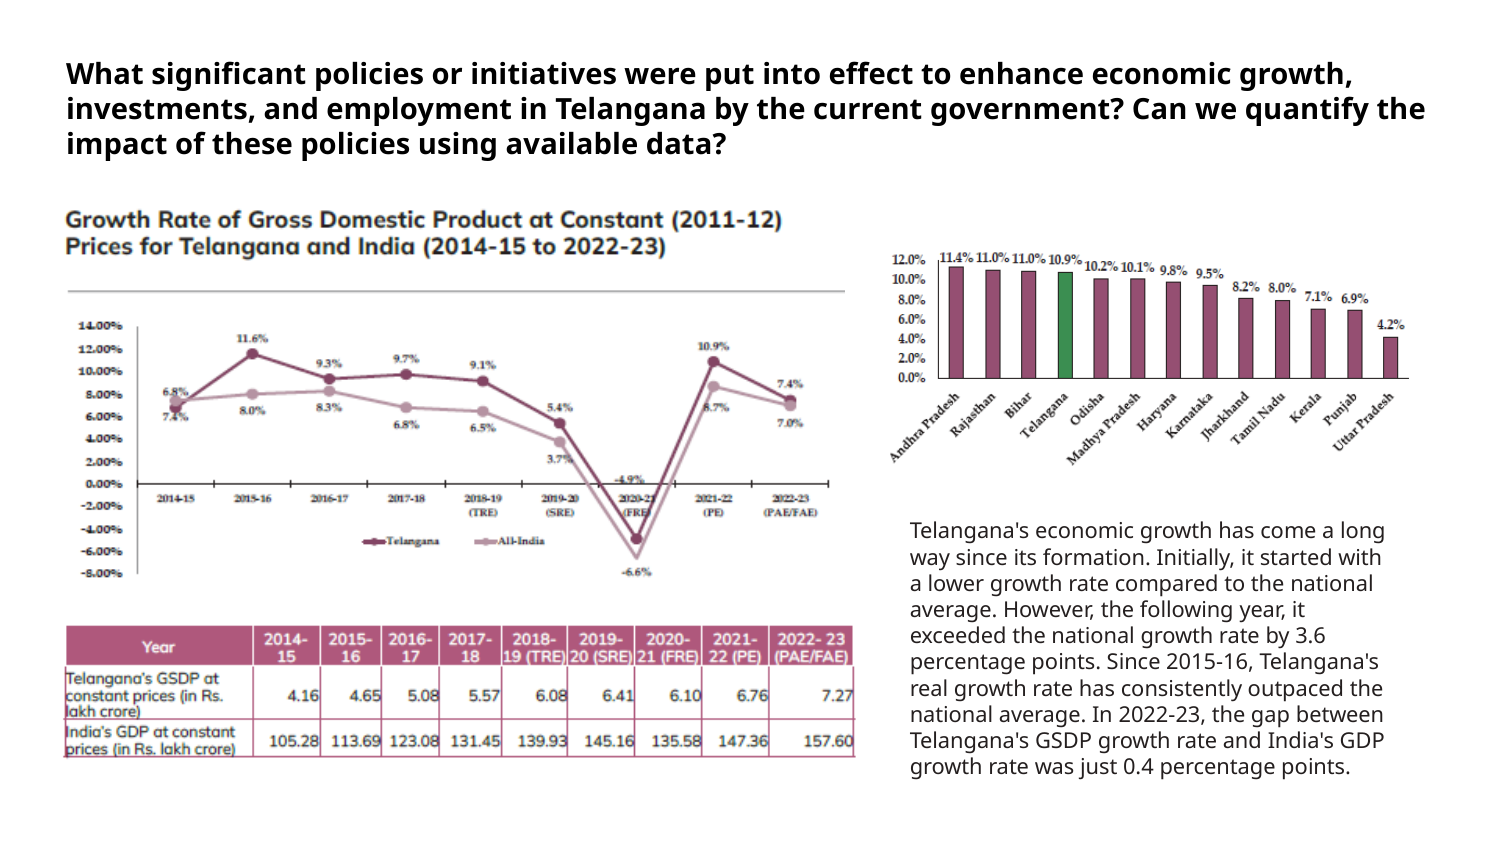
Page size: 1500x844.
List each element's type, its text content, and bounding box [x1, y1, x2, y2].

picture [50, 206, 1450, 764]
text_box Telangana's economic growth has come a long way since its formation. Initially, it started with a lower growth rate compared to the national average. However, the following year, it exceeded the national growth rate by 3.6 percentage points. Since 2015-16, Telangana's real growth rate has consistently outpaced the national average. In 2022-23, the gap between Telangana's GSDP growth rate and India's GDP growth rate was just 0.4 percentage points. [894, 509, 1410, 844]
text_box What significant policies or initiatives were put into effect to enhance economic growth, investments, and employment in Telangana by the current government? Can we quantify the impact of these policies using available data? [51, 68, 1500, 148]
